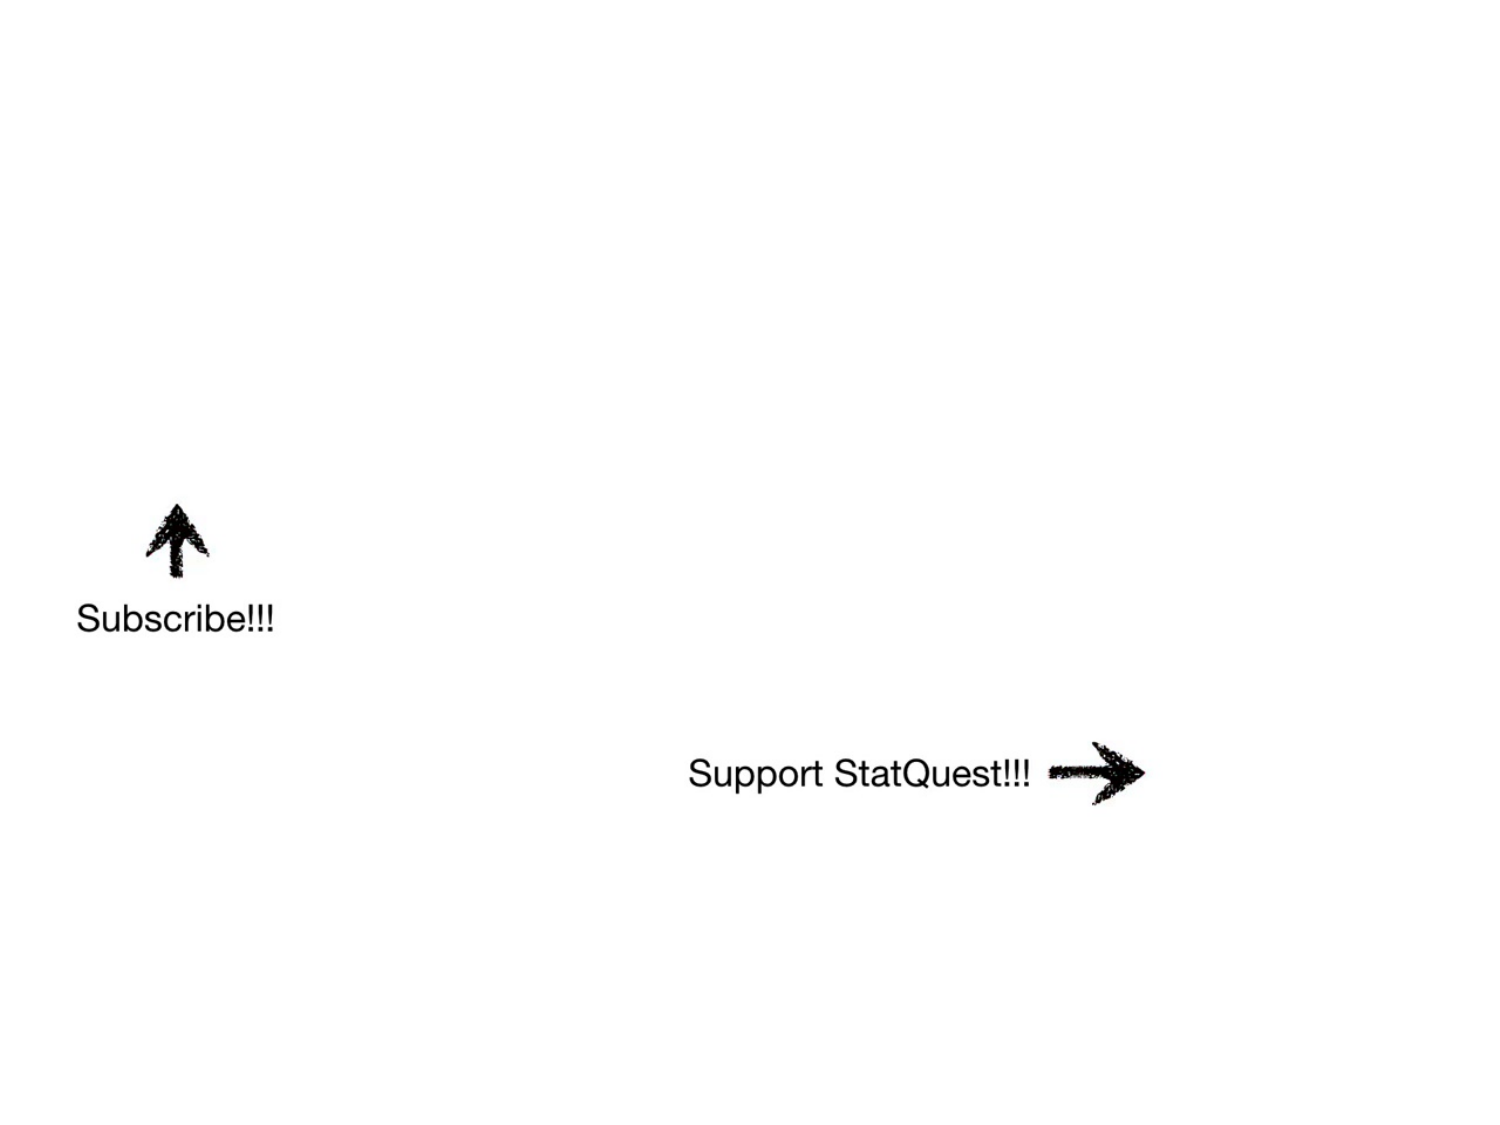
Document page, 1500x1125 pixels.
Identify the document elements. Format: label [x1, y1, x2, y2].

picture [0, 140, 1500, 985]
